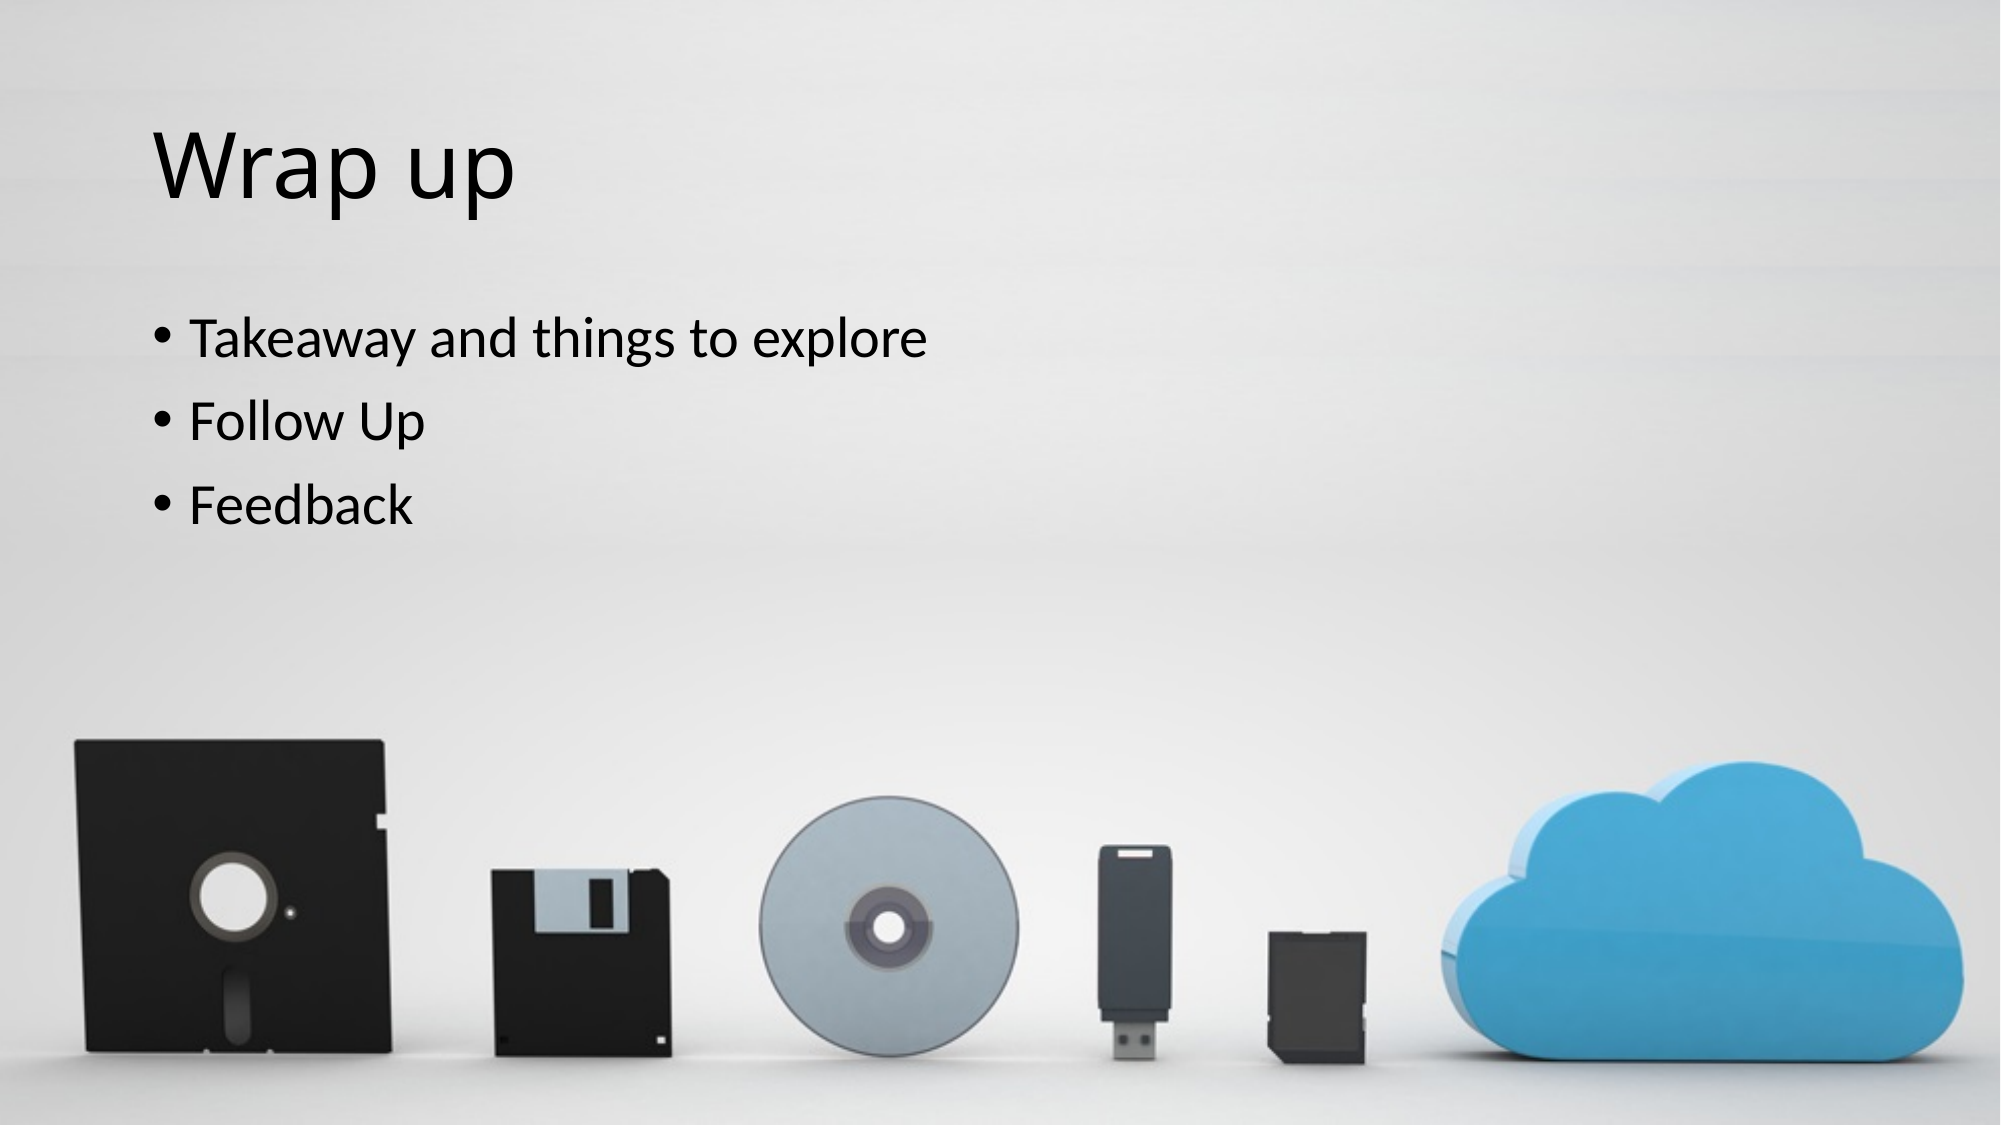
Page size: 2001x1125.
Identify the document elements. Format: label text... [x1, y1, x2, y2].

list Takeaway and things to explore Follow Up Feedback [137, 299, 1863, 1014]
picture [0, 0, 2001, 1125]
title Wrap up [137, 59, 1863, 278]
